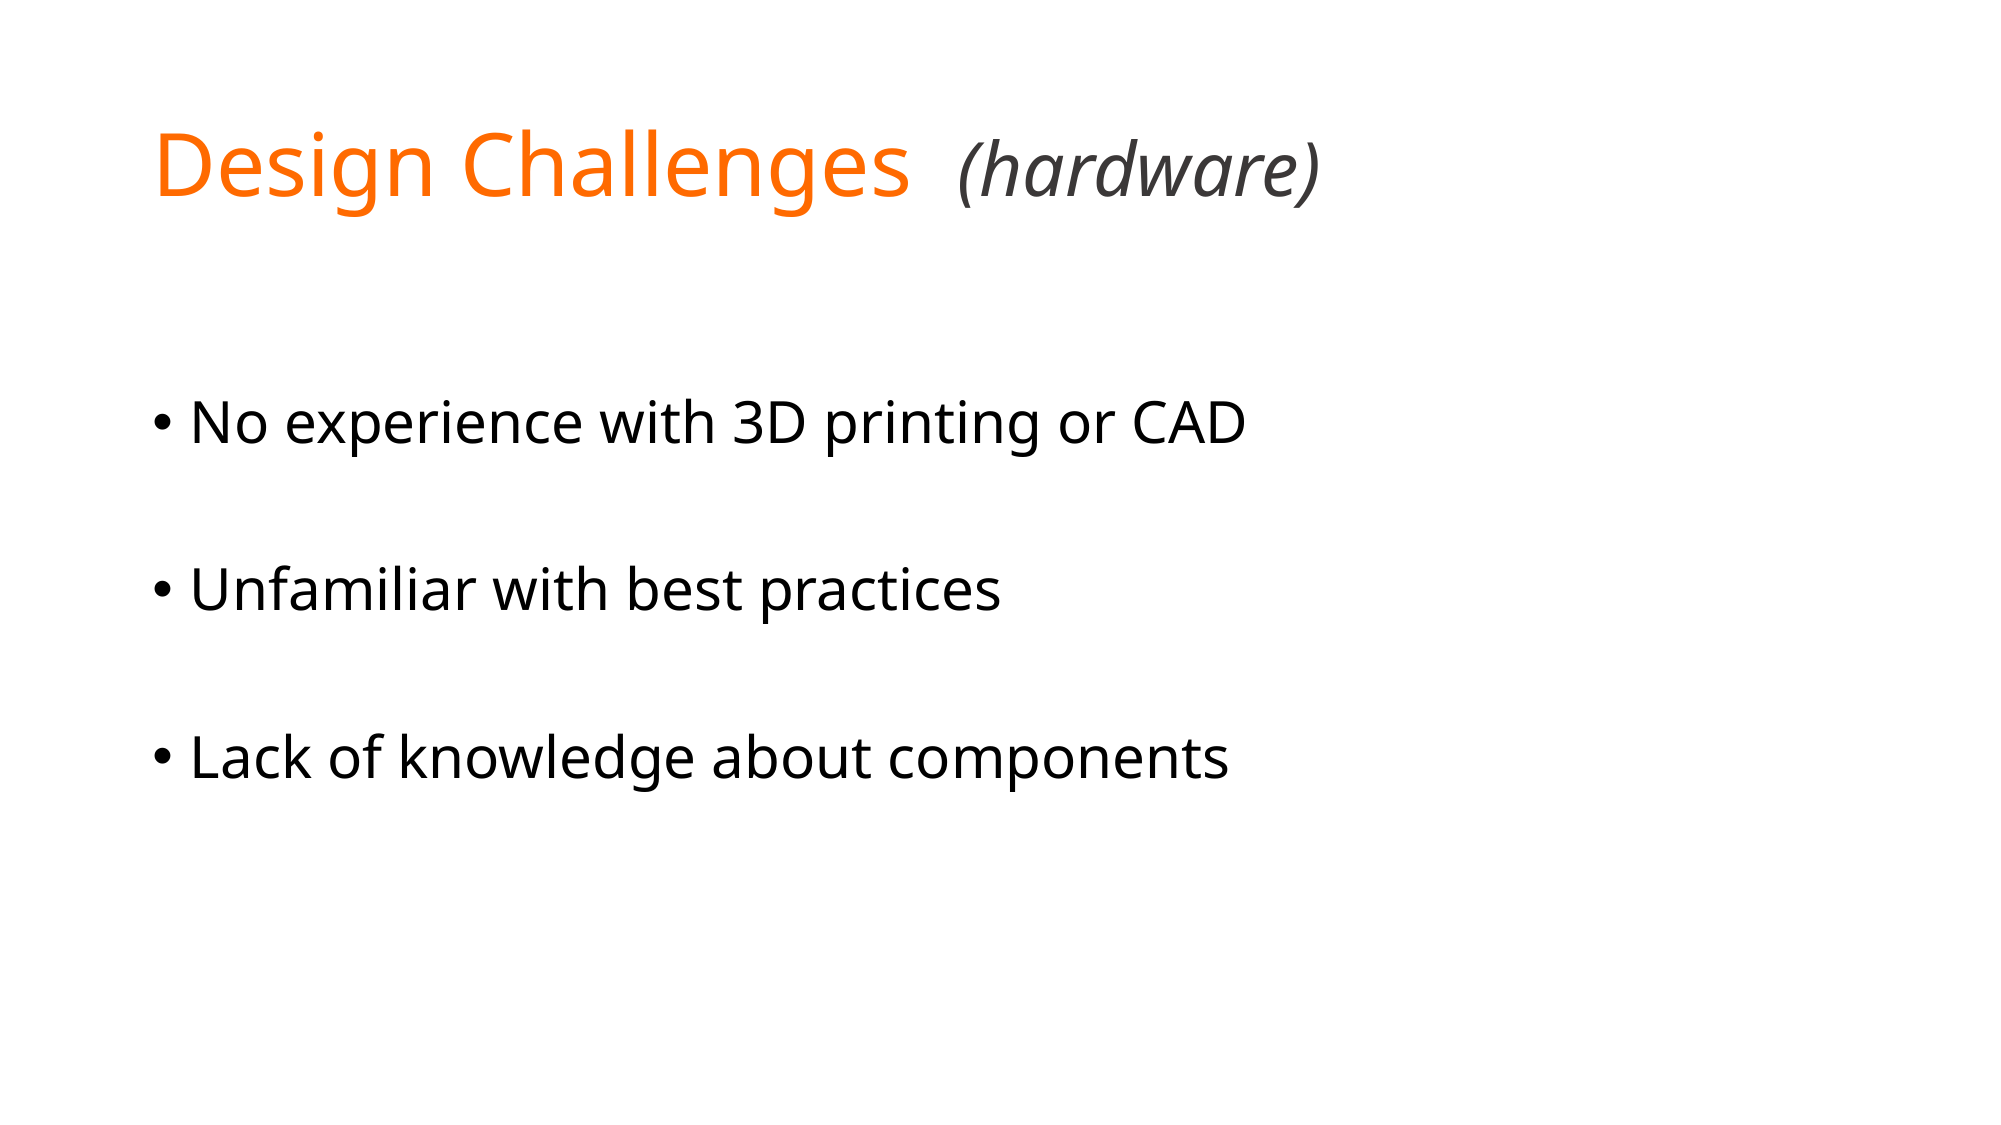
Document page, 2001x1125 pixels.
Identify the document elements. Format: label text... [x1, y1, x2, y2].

list No experience with 3D printing or CAD Unfamiliar with best practices Lack of knowledge about components [137, 385, 1863, 801]
title Design Challenges (hardware) [137, 59, 1863, 278]
